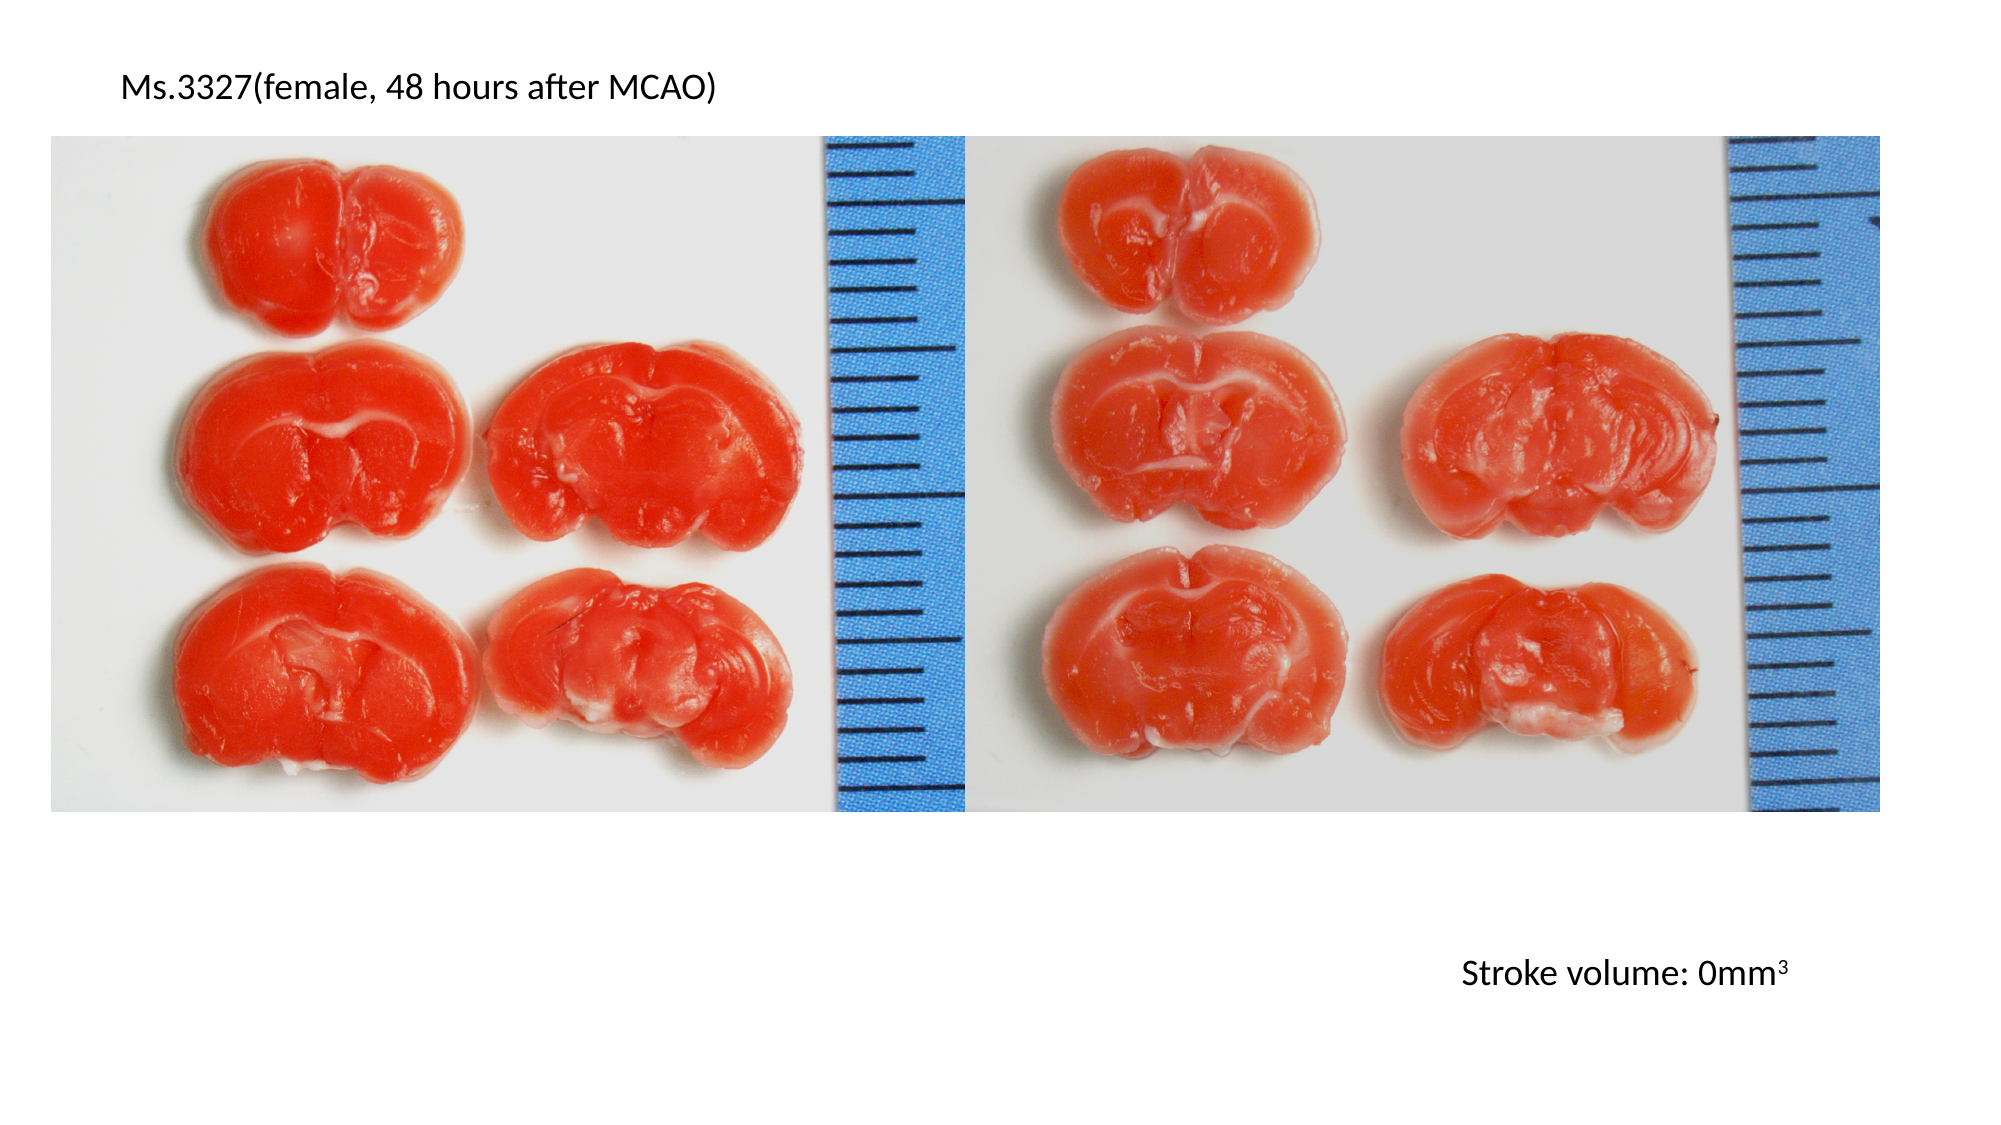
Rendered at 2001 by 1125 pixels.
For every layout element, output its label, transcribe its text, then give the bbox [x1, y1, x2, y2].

picture [51, 136, 1880, 812]
text_box Stroke volume: 0mm3 [1446, 940, 1804, 1001]
text_box Ms.3327(female, 48 hours after MCAO) [105, 54, 733, 115]
